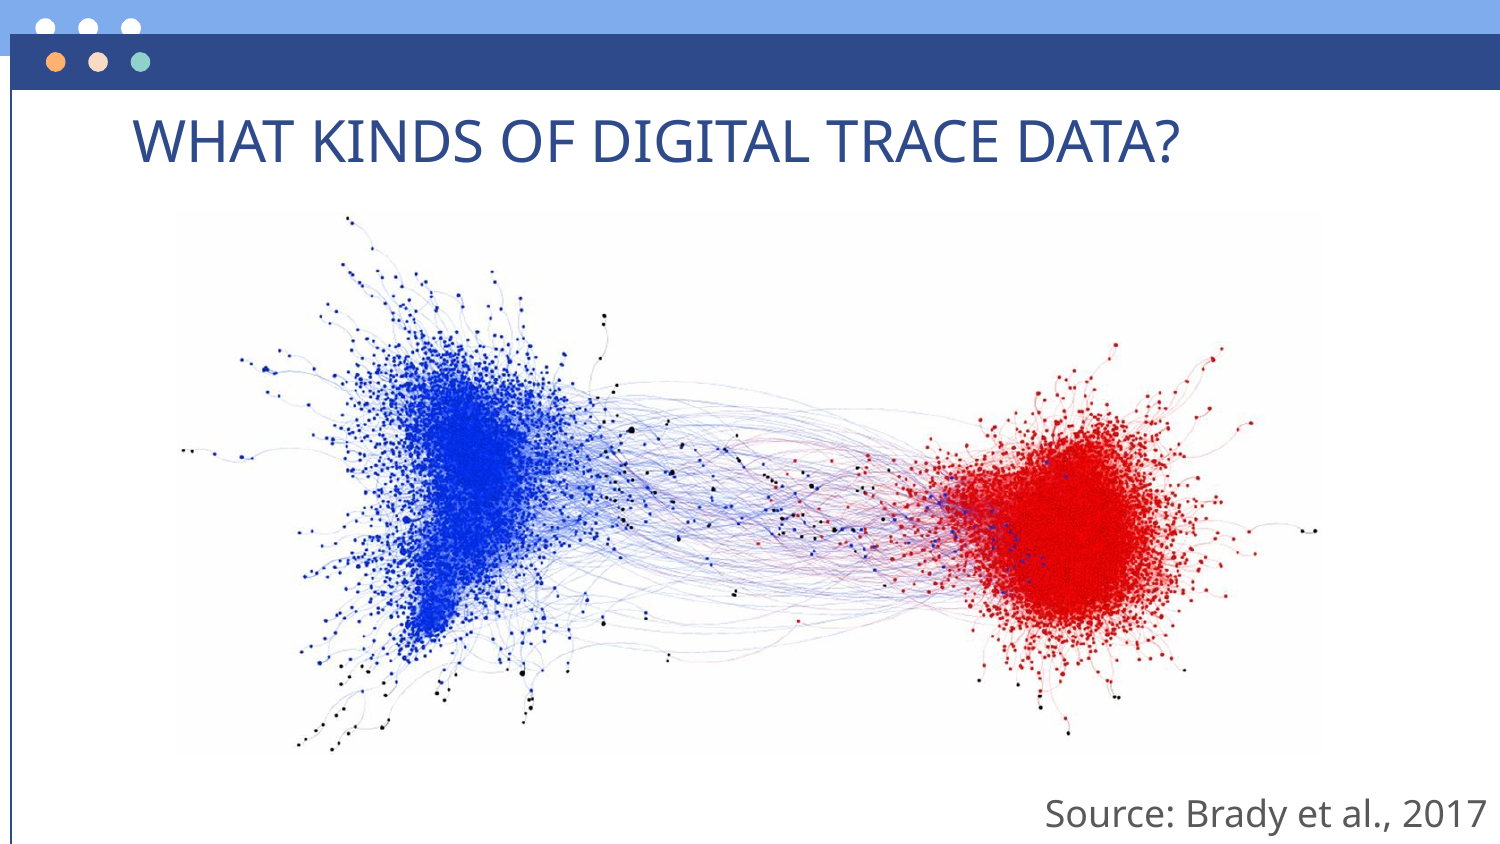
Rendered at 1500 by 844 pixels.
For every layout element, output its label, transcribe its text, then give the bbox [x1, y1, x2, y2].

text_box Source: Brady et al., 2017 [936, 774, 1500, 844]
title WHAT KINDS OF DIGITAL TRACE DATA? [117, 88, 1383, 166]
picture [177, 212, 1323, 756]
